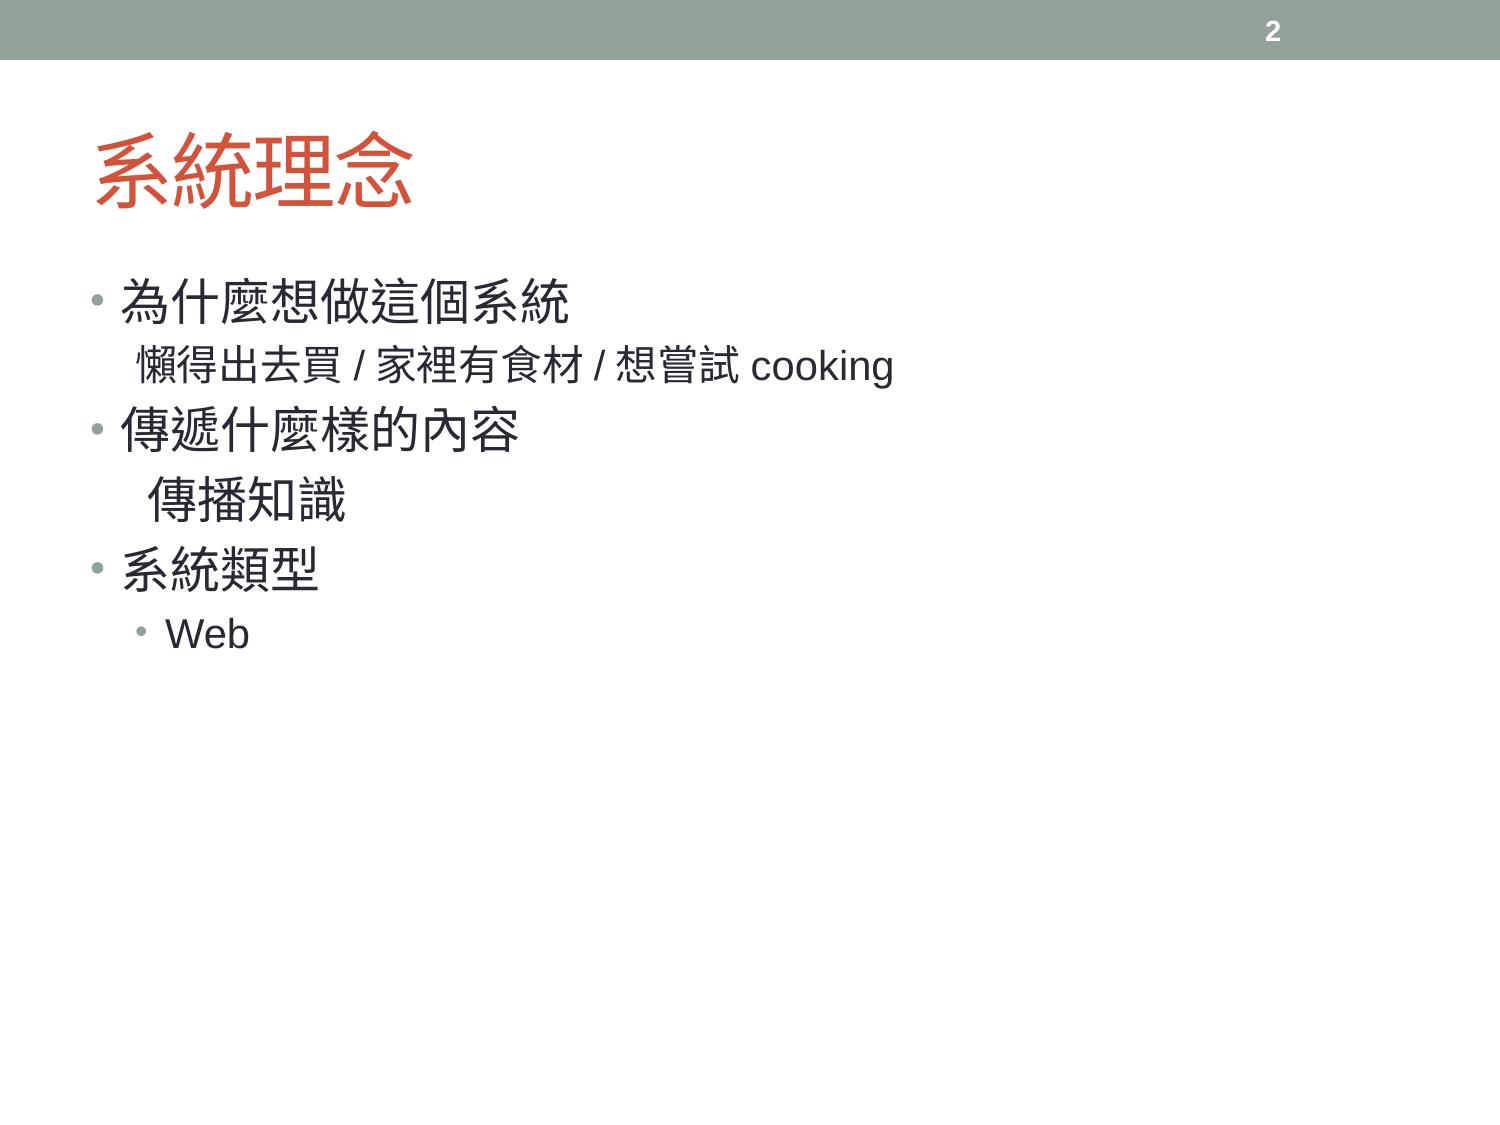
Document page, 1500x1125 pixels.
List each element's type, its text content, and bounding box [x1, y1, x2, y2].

slide_number 2 [1250, 3, 1425, 57]
title 系統理念 [75, 87, 1425, 250]
list 為什麼想做這個系統 懶得出去買/家裡有食材/想嘗試cooking 傳遞什麼樣的內容 傳播知識 系統類型 Web [75, 262, 1425, 1063]
